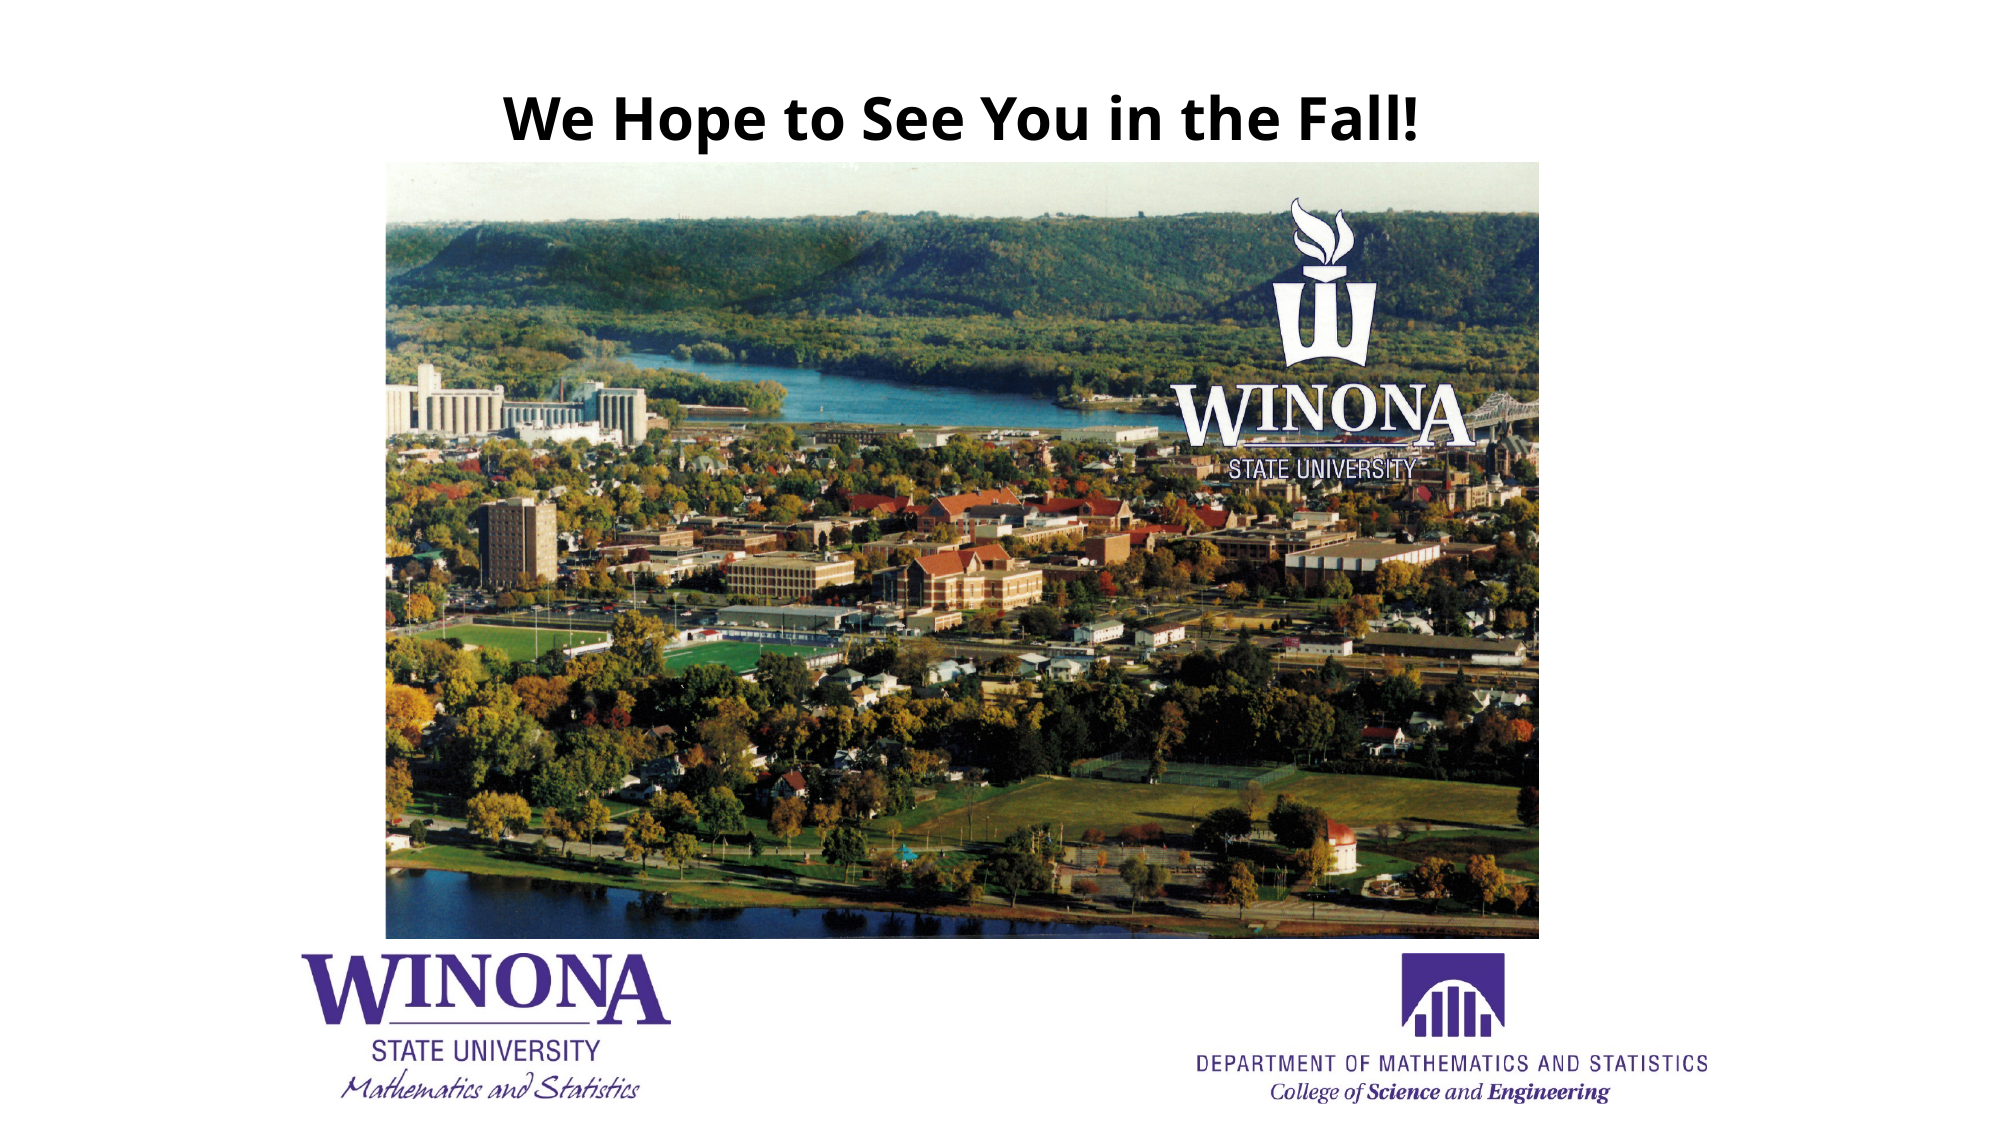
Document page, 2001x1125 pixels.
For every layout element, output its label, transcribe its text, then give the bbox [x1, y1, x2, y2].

text_box We Hope to See You in the Fall! [301, 72, 1624, 160]
picture [385, 162, 1540, 939]
picture [301, 953, 671, 1099]
picture [1197, 953, 1707, 1104]
